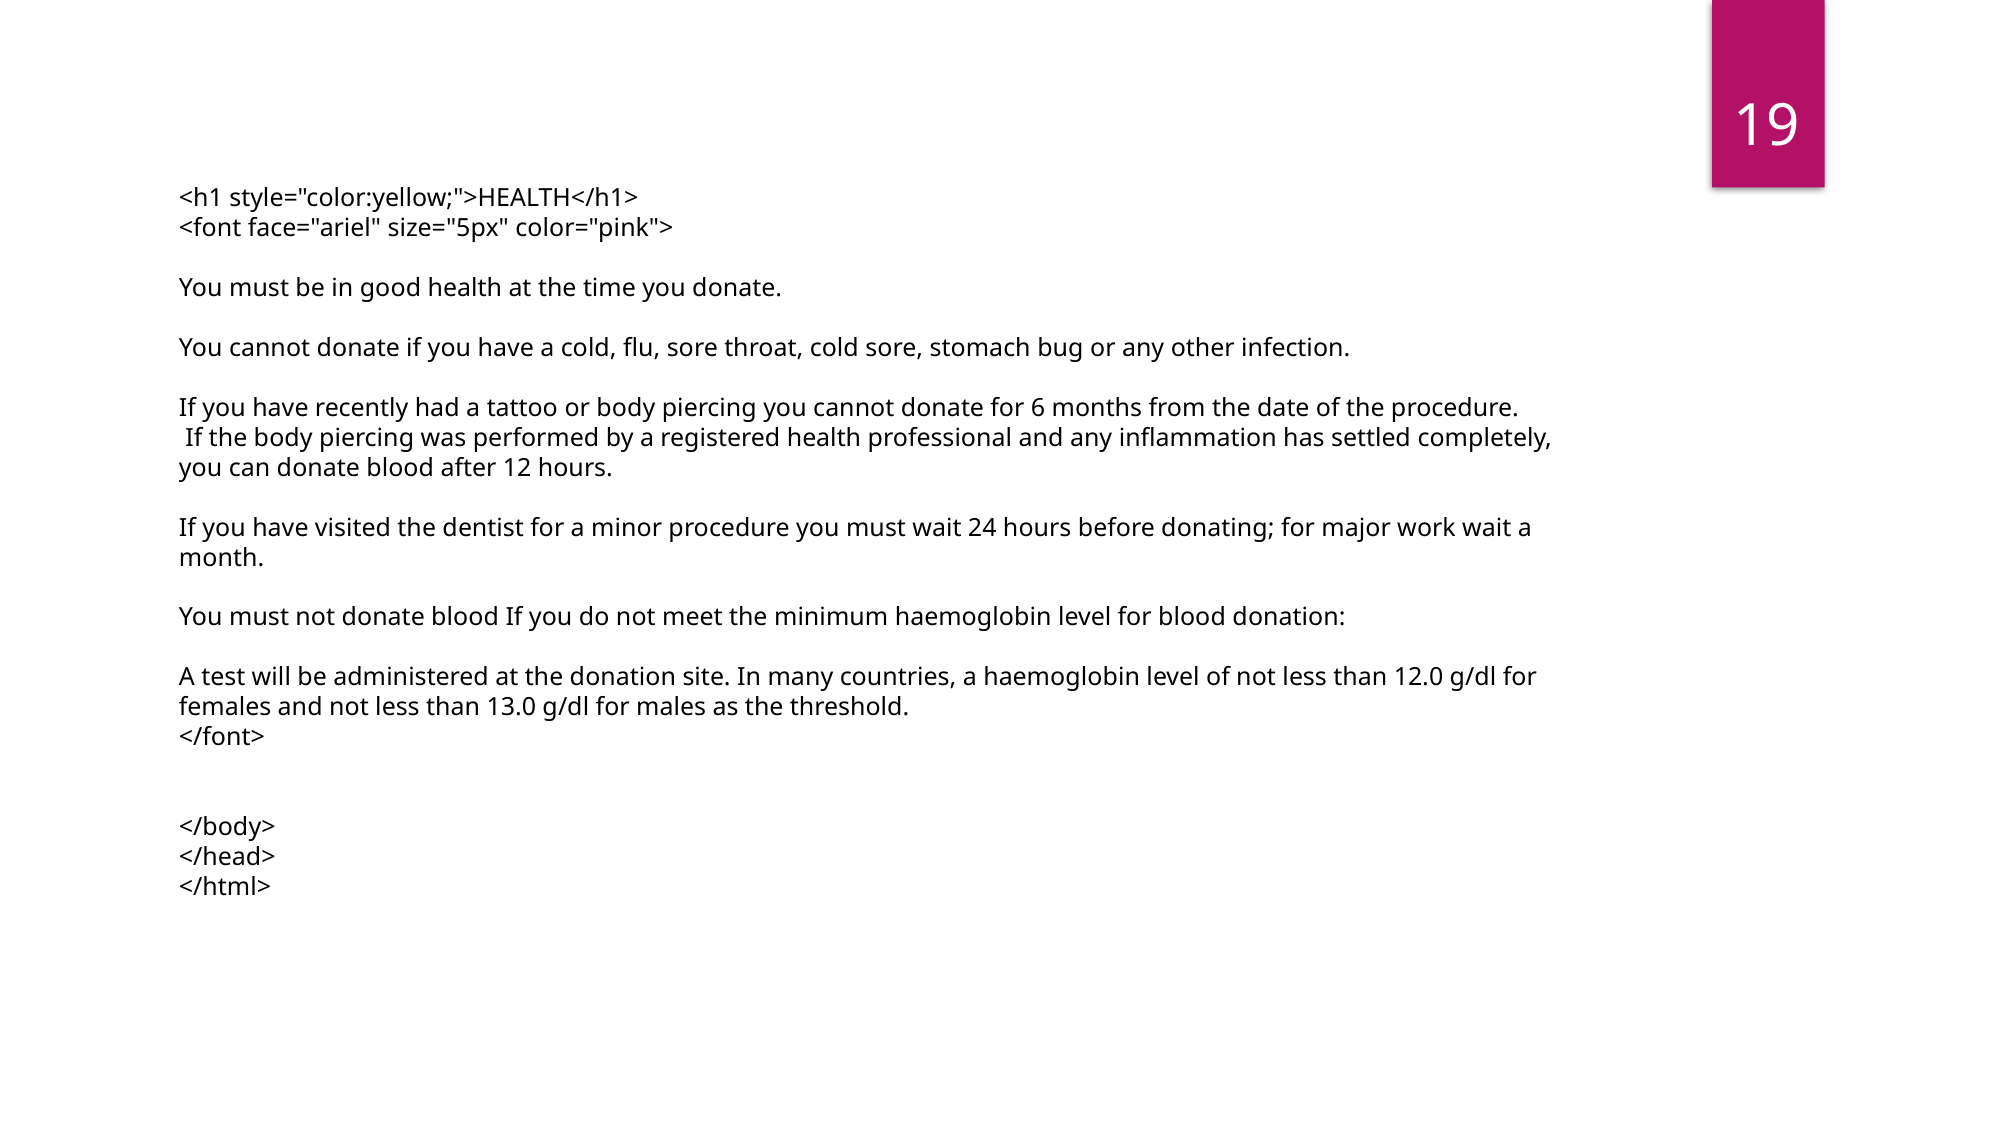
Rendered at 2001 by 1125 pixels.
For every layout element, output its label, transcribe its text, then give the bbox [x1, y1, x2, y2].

text_box <h1 style="color:yellow;">HEALTH</h1> <font face="ariel" size="5px" color="pink"> You must be in good health at the time you donate. You cannot donate if you have a cold, flu, sore throat, cold sore, stomach bug or any other infection. If you have recently had a tattoo or body piercing you cannot donate for 6 months from the date of the procedure. If the body piercing was performed by a registered health professional and any inflammation has settled completely, you can donate blood after 12 hours. If you have visited the dentist for a minor procedure you must wait 24 hours before donating; for major work wait a month. You must not donate blood If you do not meet the minimum haemoglobin level for blood donation: A test will be administered at the donation site. In many countries, a haemoglobin level of not less than 12.0 g/dl for females and not less than 13.0 g/dl for males as the threshold. </font> </body> </head> </html> [164, 174, 1615, 908]
slide_number 19 [1698, 48, 1836, 175]
